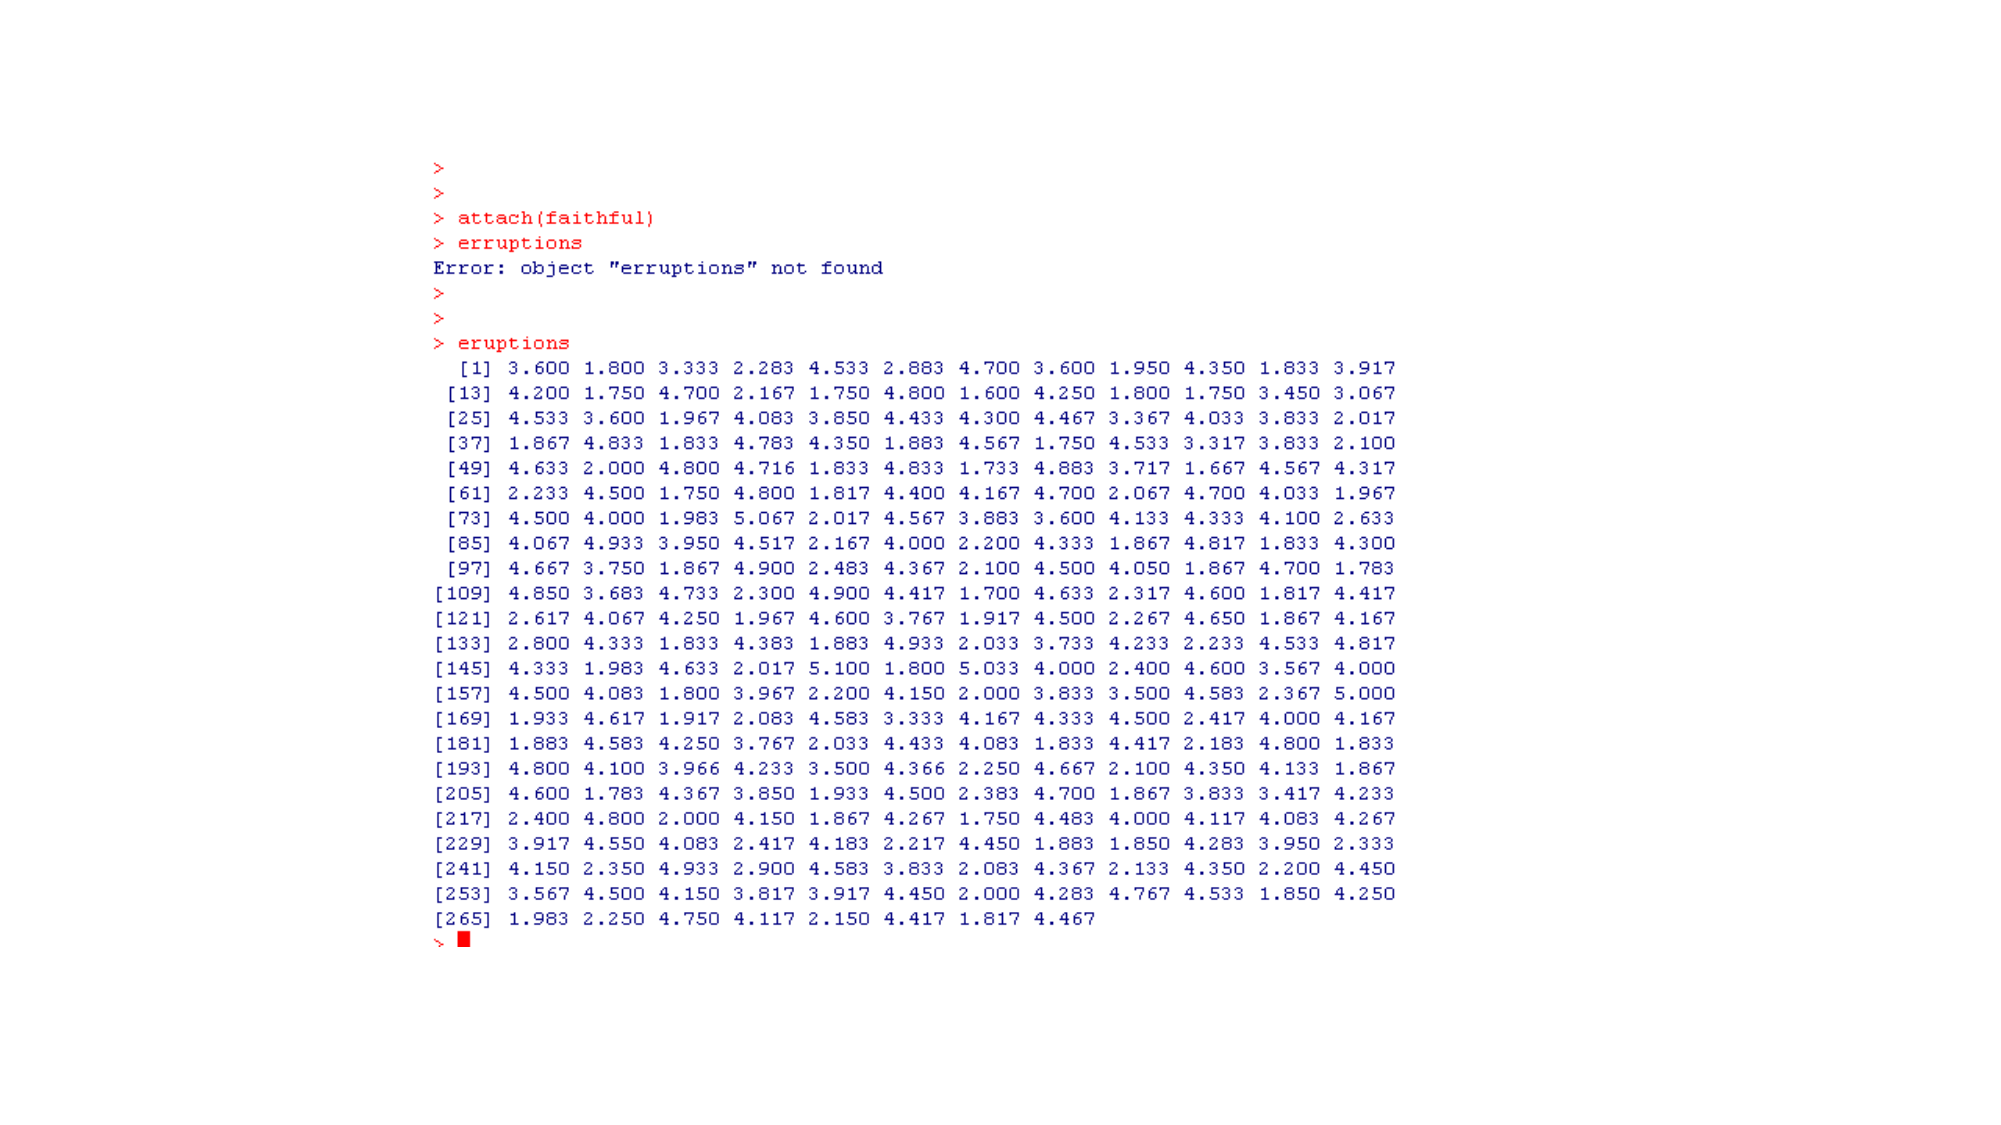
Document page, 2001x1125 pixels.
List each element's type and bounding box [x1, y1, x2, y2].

picture [424, 149, 1532, 947]
